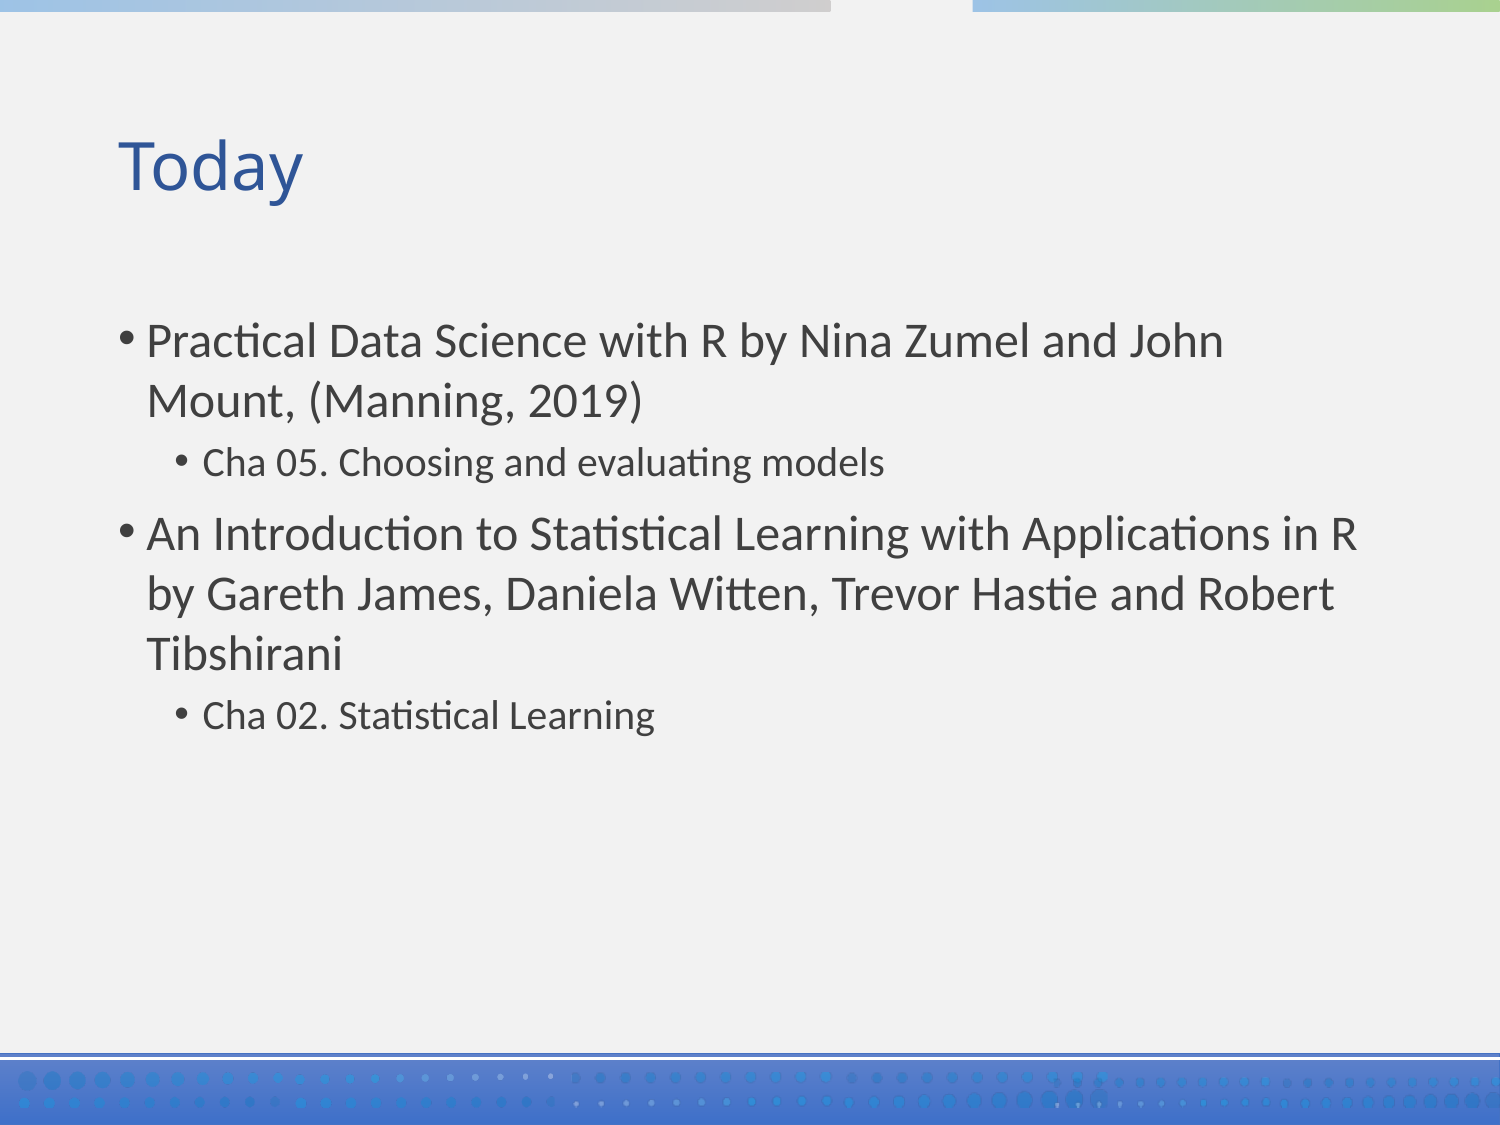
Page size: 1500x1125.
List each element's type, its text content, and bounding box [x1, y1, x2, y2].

title Today [103, 59, 1397, 278]
list Practical Data Science with R by Nina Zumel and John Mount, (Manning, 2019) Cha 05. Choosing and evaluating models An Introduction to Statistical Learning with Applications in R﻿ by Gareth James, Daniela Witten, Trevor Hastie and Robert Tibshirani Cha 02. Statistical Learning [103, 299, 1397, 1014]
